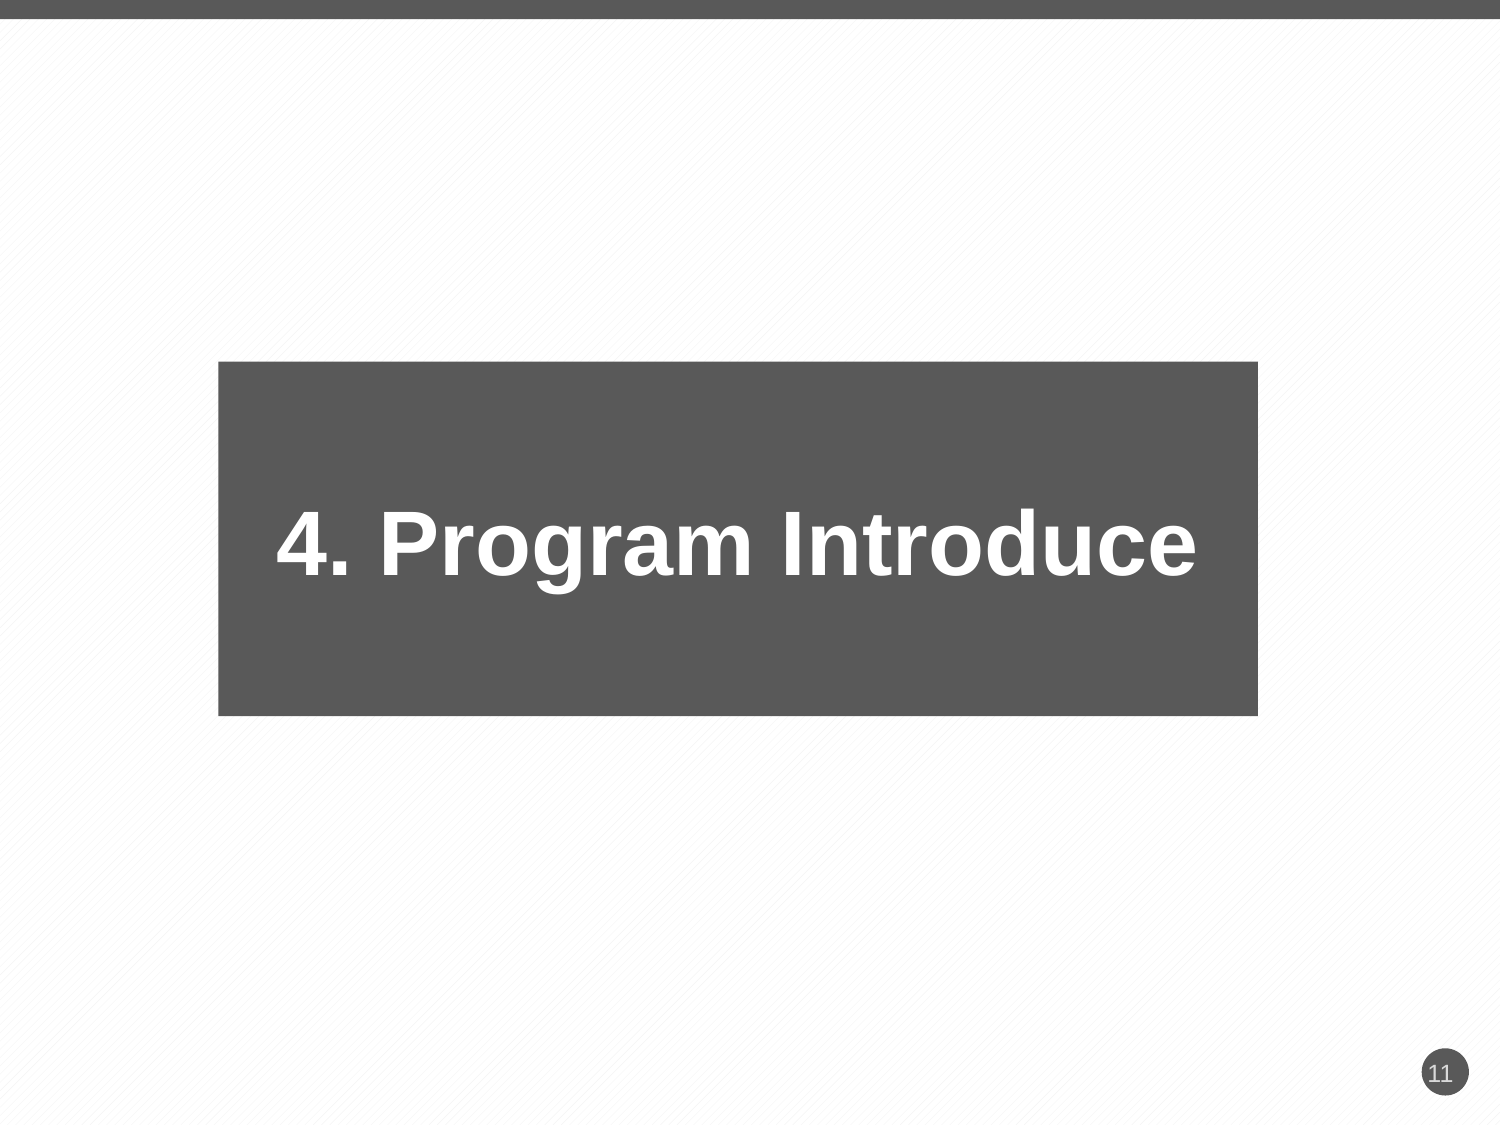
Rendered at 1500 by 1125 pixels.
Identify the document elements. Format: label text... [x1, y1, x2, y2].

text_box [0, 0, 1500, 75]
slide_number 11 [1083, 1042, 1469, 1102]
text_box 4. Program Introduce [216, 360, 1260, 718]
